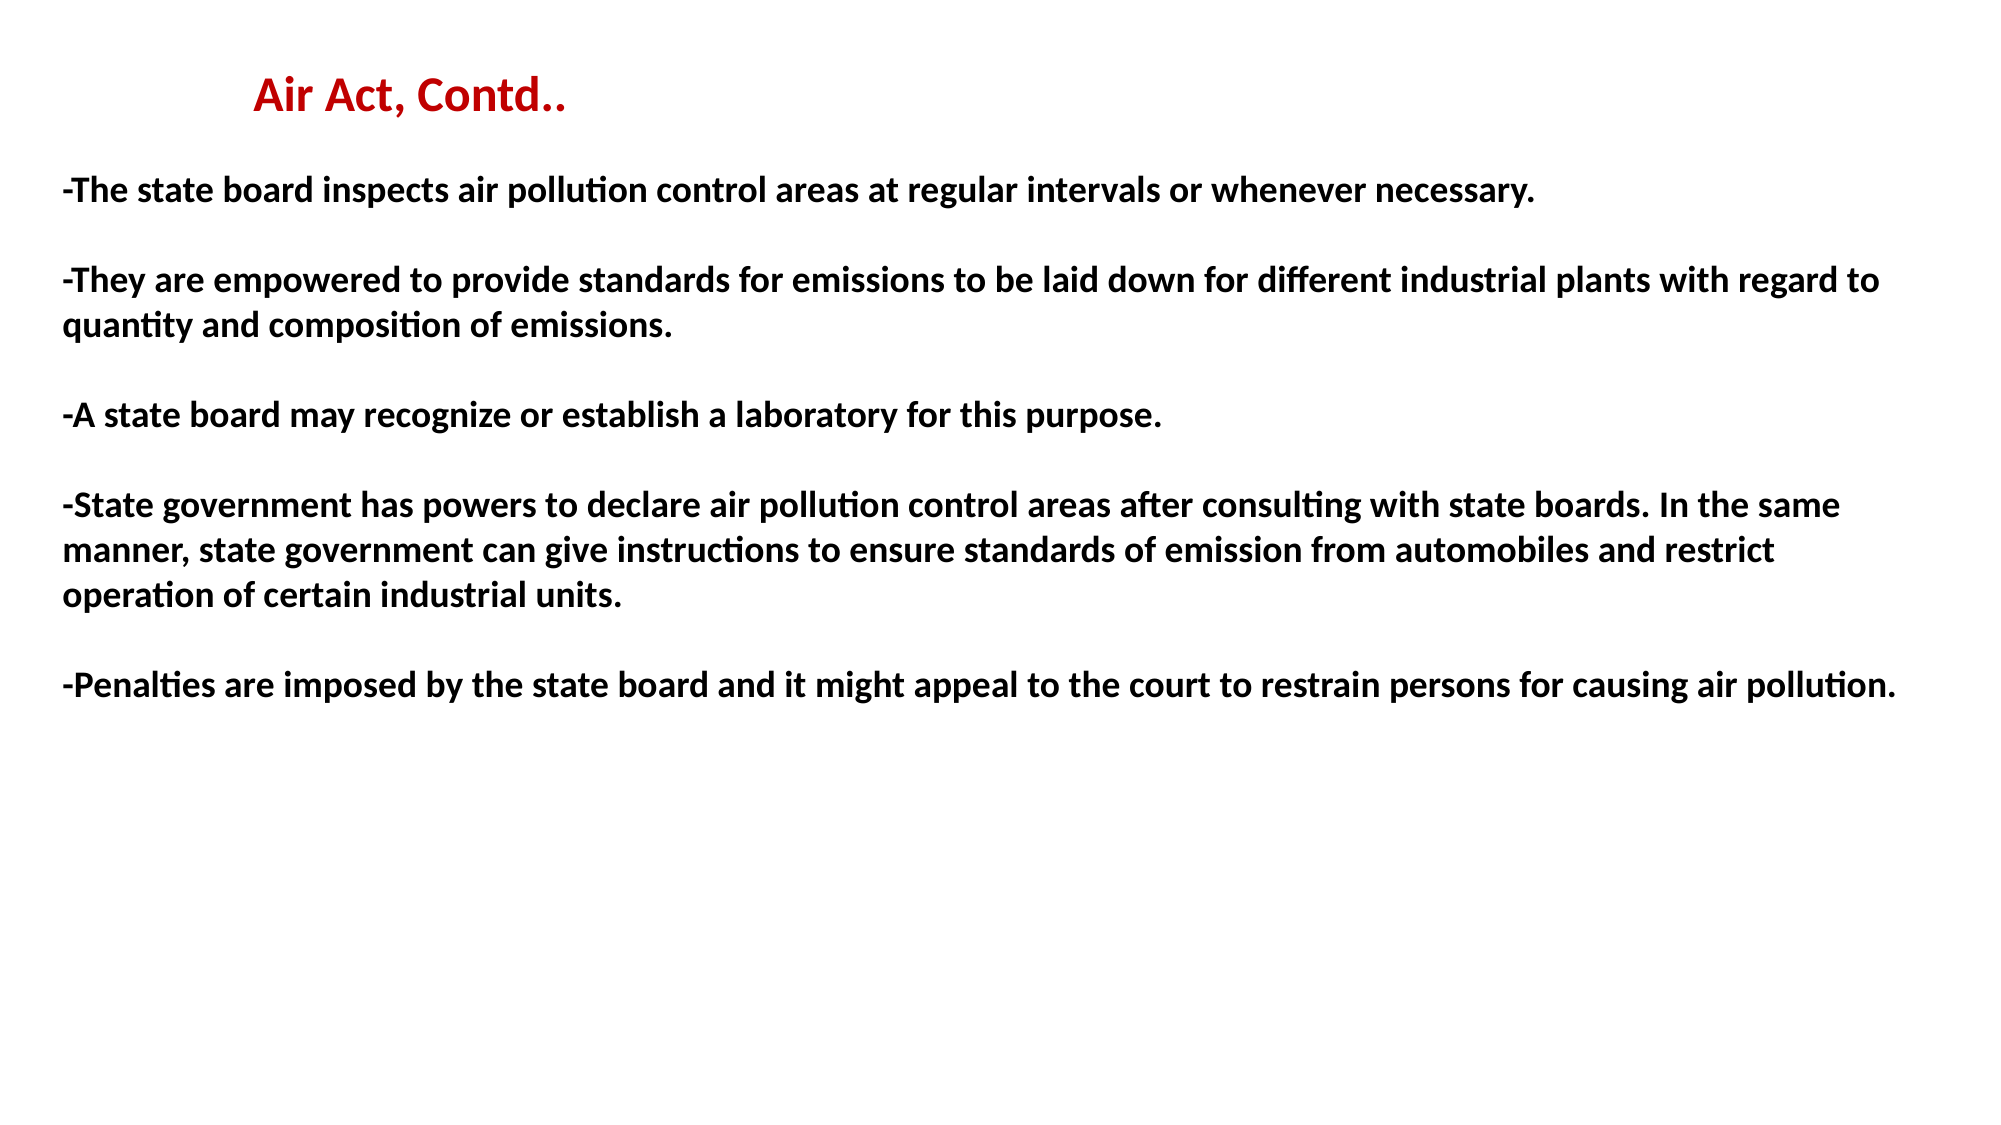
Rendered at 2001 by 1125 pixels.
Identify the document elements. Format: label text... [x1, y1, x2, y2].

text_box -The state board inspects air pollution control areas at regular intervals or whenever necessary. -They are empowered to provide standards for emissions to be laid down for different industrial plants with regard to quantity and composition of emissions. -A state board may recognize or establish a laboratory for this purpose. -State government has powers to declare air pollution control areas after consulting with state boards. In the same manner, state government can give instructions to ensure standards of emission from automobiles and restrict operation of certain industrial units. -Penalties are imposed by the state board and it might appeal to the court to restrain persons for causing air pollution. [47, 157, 1953, 712]
text_box Air Act, Contd.. [238, 54, 957, 130]
